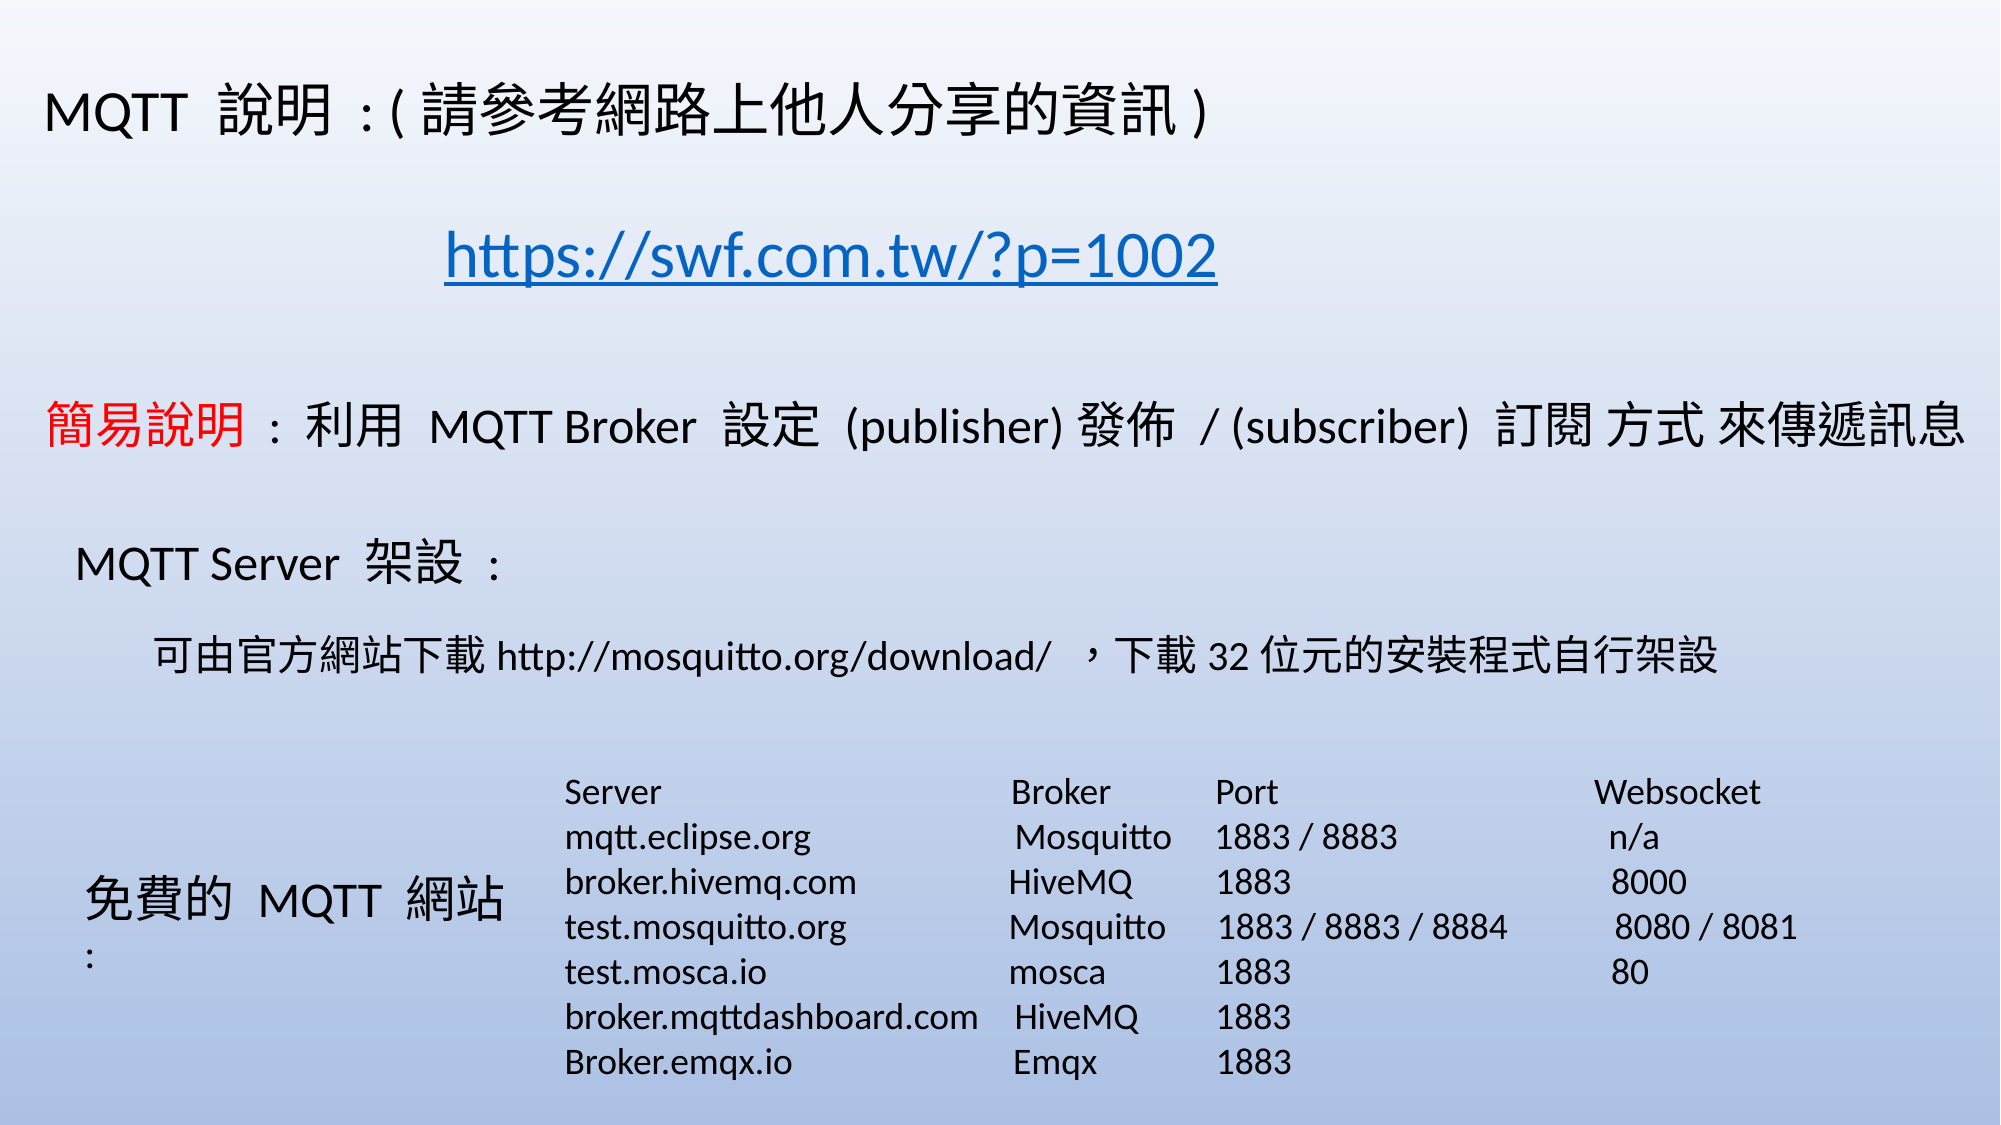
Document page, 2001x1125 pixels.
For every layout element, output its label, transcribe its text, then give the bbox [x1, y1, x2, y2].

text_box 可由官方網站下載http://mosquitto.org/download/ ，下載32位元的安裝程式自行架設 [137, 621, 1808, 686]
text_box Server Broker Port Websocket mqtt.eclipse.org Mosquitto 1883 / 8883 n/a broker.hivemq.com HiveMQ 1883 8000 test.mosquitto.org Mosquitto 1883 / 8883 / 8884 8080 / 8081 test.mosca.io mosca 1883 80 broker.mqttdashboard.com HiveMQ 1883 Broker.emqx.io Emqx 1883 [549, 759, 1883, 1090]
text_box MQTT Server 架設 : [59, 523, 516, 599]
text_box 簡易說明 : 利用 MQTT Broker 設定 (publisher)發佈 / (subscriber) 訂閱 方式 來傳遞訊息 [30, 385, 1982, 461]
text_box 免費的 MQTT 網站 : [69, 859, 521, 1030]
text_box MQTT 說明 : (請參考網路上他人分享的資訊) [28, 65, 1238, 151]
text_box https://swf.com.tw/?p=1002 [429, 203, 1808, 379]
